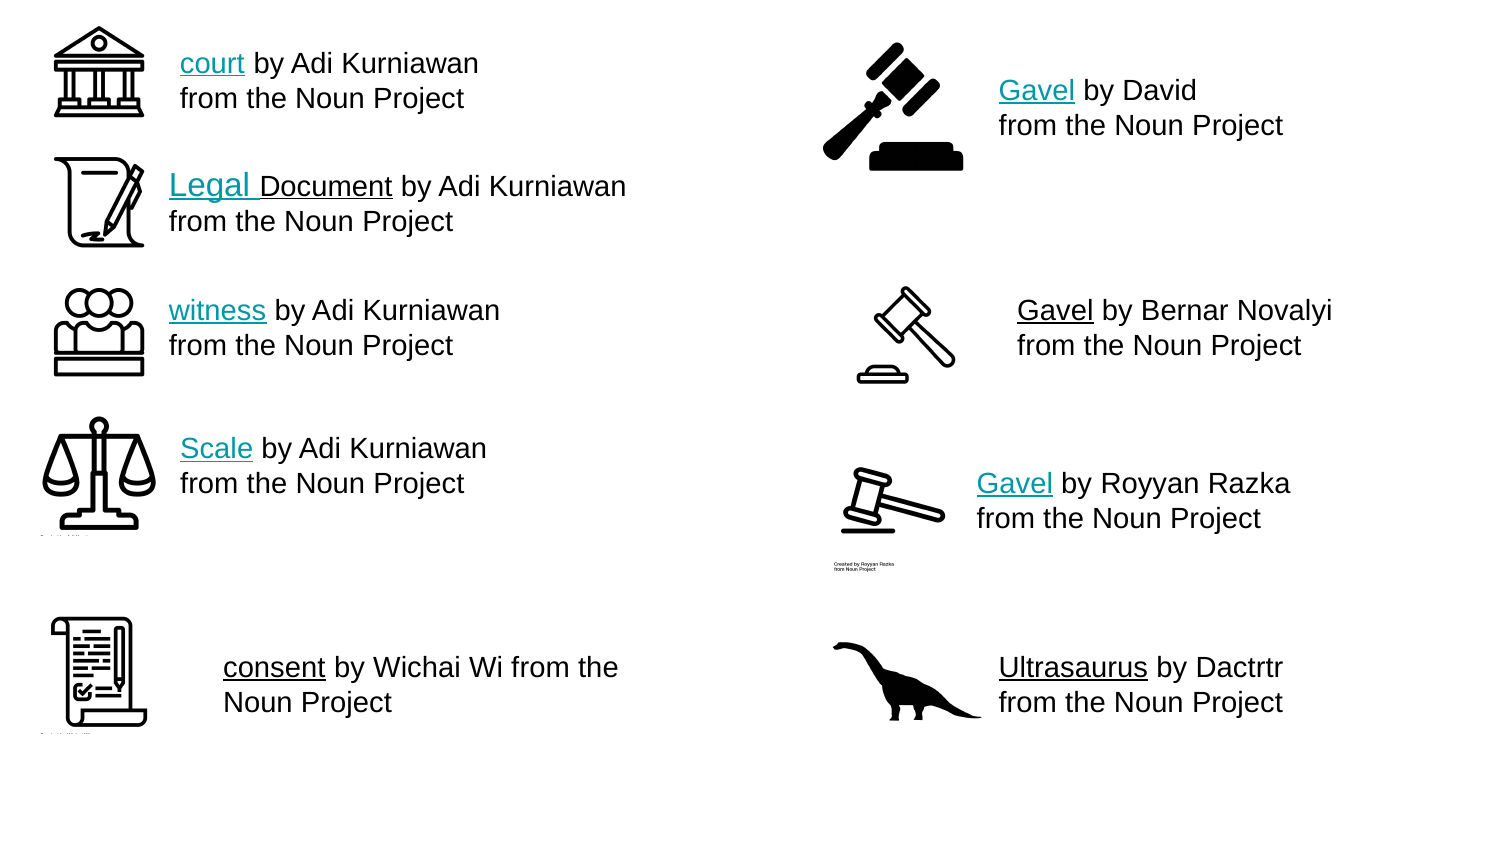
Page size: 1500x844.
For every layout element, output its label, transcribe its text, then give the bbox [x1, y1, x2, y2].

text_box Legal Document by Adi Kurniawan from the Noun Project [159, 159, 668, 241]
text_box witness by Adi Kurniawan from the Noun Project [153, 276, 640, 372]
picture [811, 591, 1001, 748]
picture [837, 276, 975, 389]
picture [44, 155, 154, 251]
picture [44, 24, 154, 121]
text_box consent by Wichai Wi from the Noun Project [208, 633, 701, 714]
text_box Gavel by David from the Noun Project [989, 56, 1476, 137]
picture [30, 414, 168, 536]
text_box court by Adi Kurniawan from the Noun Project [164, 28, 668, 125]
text_box Gavel by Royyan Razka from the Noun Project [966, 449, 1454, 571]
picture [824, 441, 962, 579]
picture [801, 28, 984, 186]
picture [30, 612, 168, 735]
text_box Scale by Adi Kurniawan from the Noun Project [168, 414, 640, 536]
picture [44, 285, 154, 381]
text_box Gavel by Bernar Novalyi from the Noun Project [1002, 276, 1477, 466]
text_box Ultrasaurus by Dactrtr from the Noun Project [983, 633, 1313, 800]
